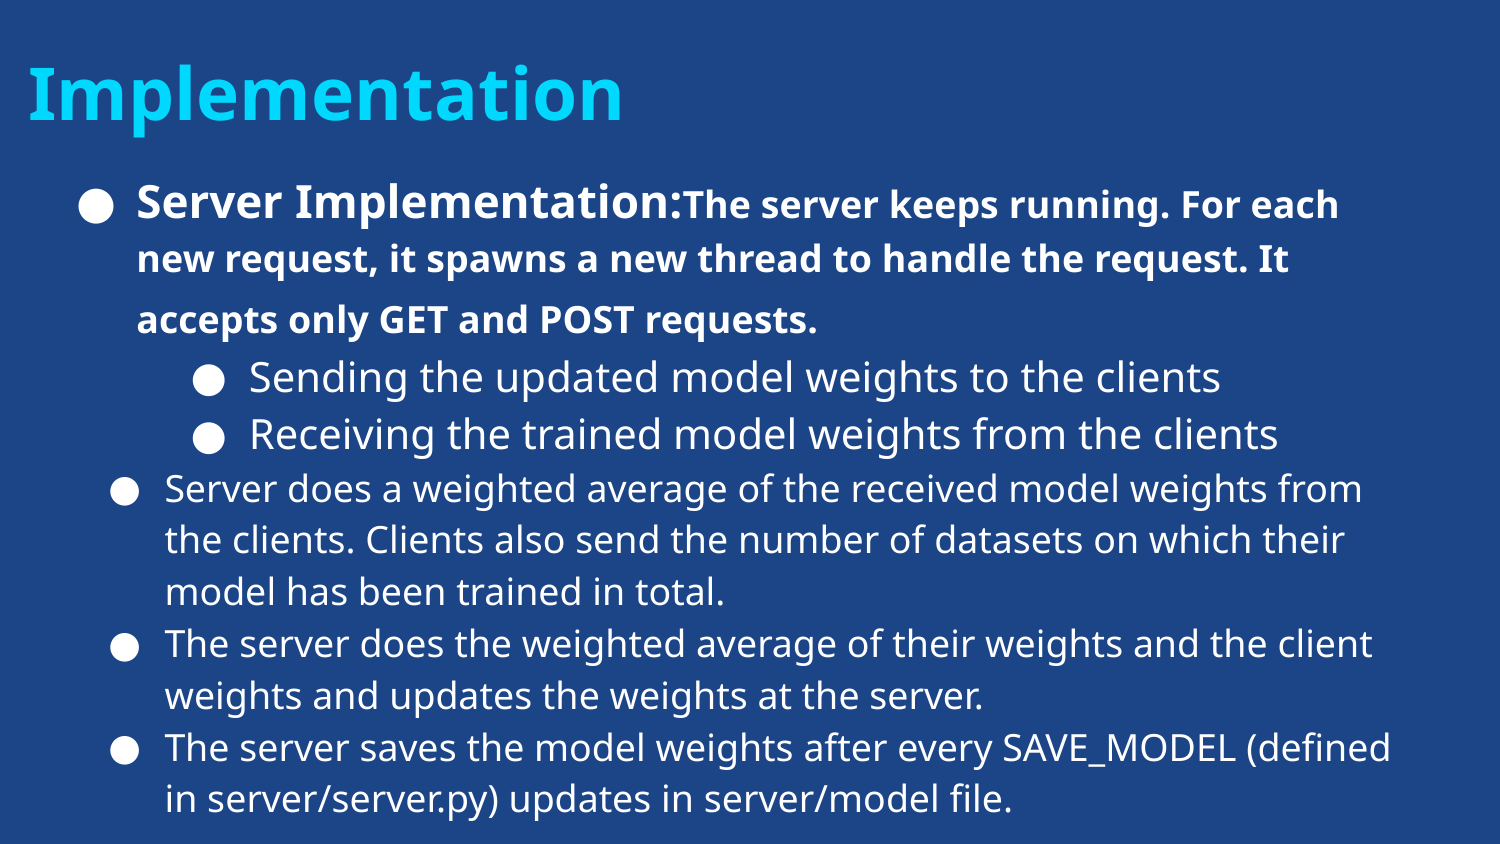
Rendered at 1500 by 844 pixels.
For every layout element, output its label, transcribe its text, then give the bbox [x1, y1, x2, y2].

title Implementation [26, 45, 1474, 189]
text_box Server Implementation:The server keeps running. For each new request, it spawns a new thread to handle the request. It accepts only GET and POST requests. Sending the updated model weights to the clients Receiving the trained model weights from the clients Server does a weighted average of the received model weights from the clients. Clients also send the number of datasets on which their model has been trained in total. The server does the weighted average of their weights and the client weights and updates the weights at the server. The server saves the model weights after every SAVE_MODEL (defined in server/server.py) updates in server/model file. [61, 162, 1422, 821]
